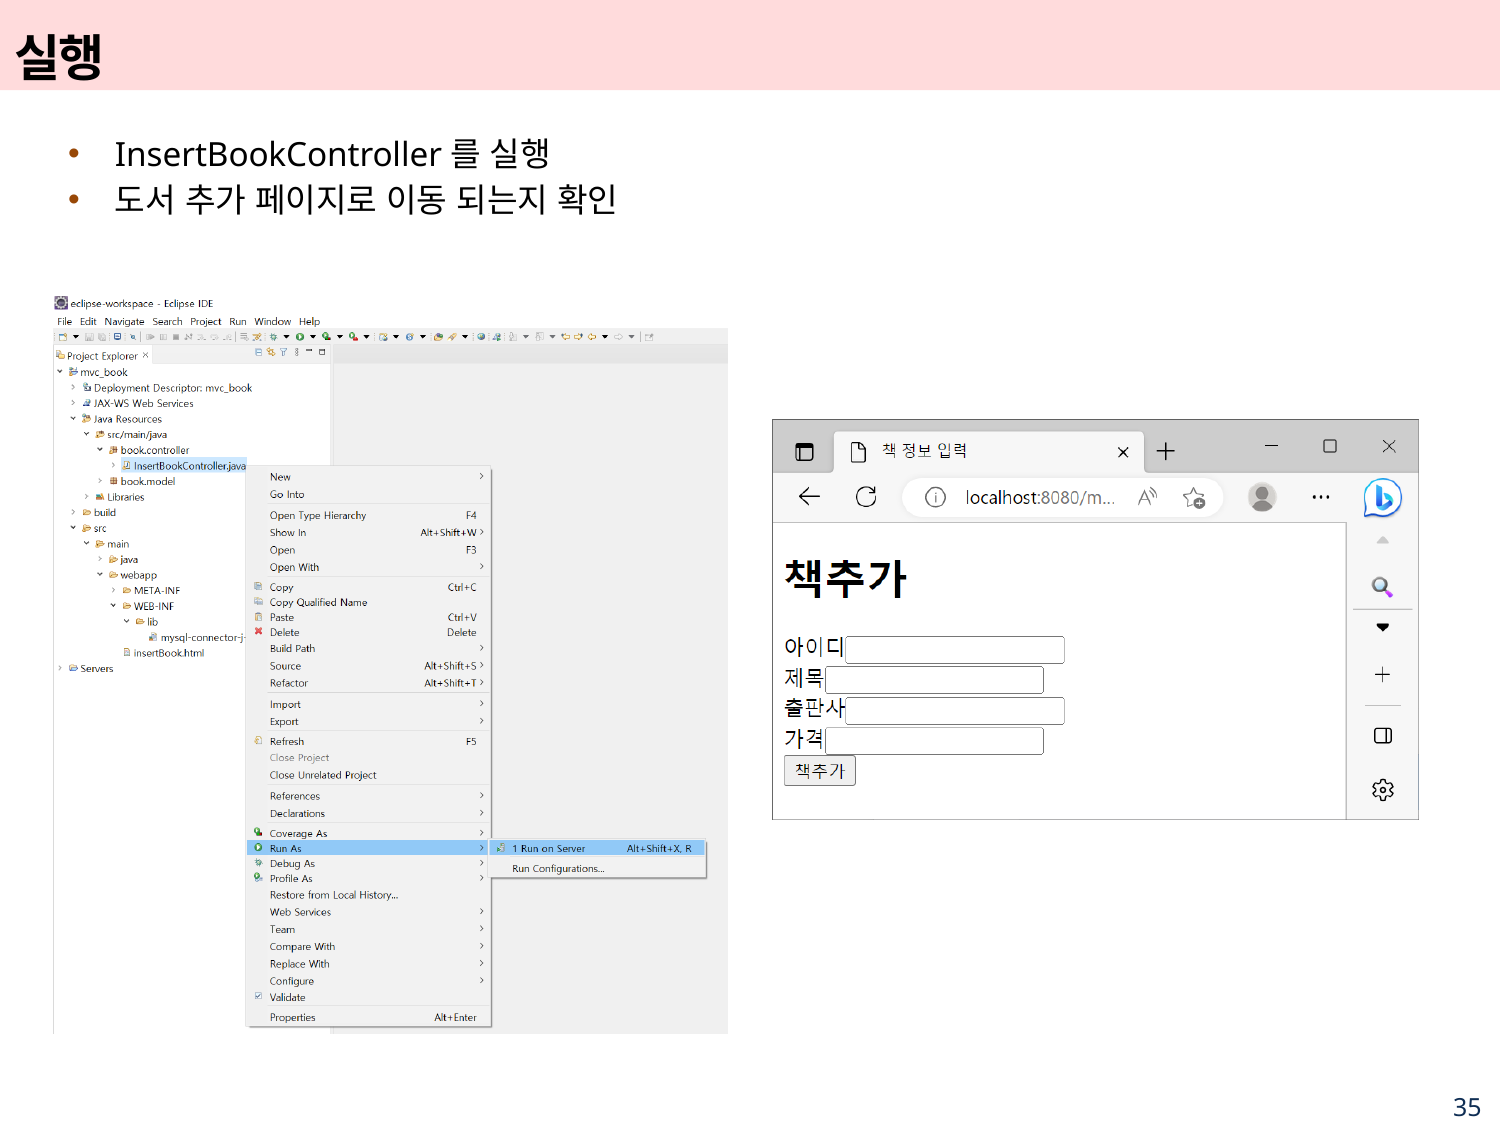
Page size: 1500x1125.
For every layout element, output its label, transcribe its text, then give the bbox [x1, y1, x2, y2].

picture [772, 419, 1419, 820]
title 실행 [0, 19, 1161, 97]
list InsertBookController를 실행 도서 추가 페이지로 이동 되는지 확인 [53, 125, 1425, 1005]
picture [52, 293, 728, 1034]
